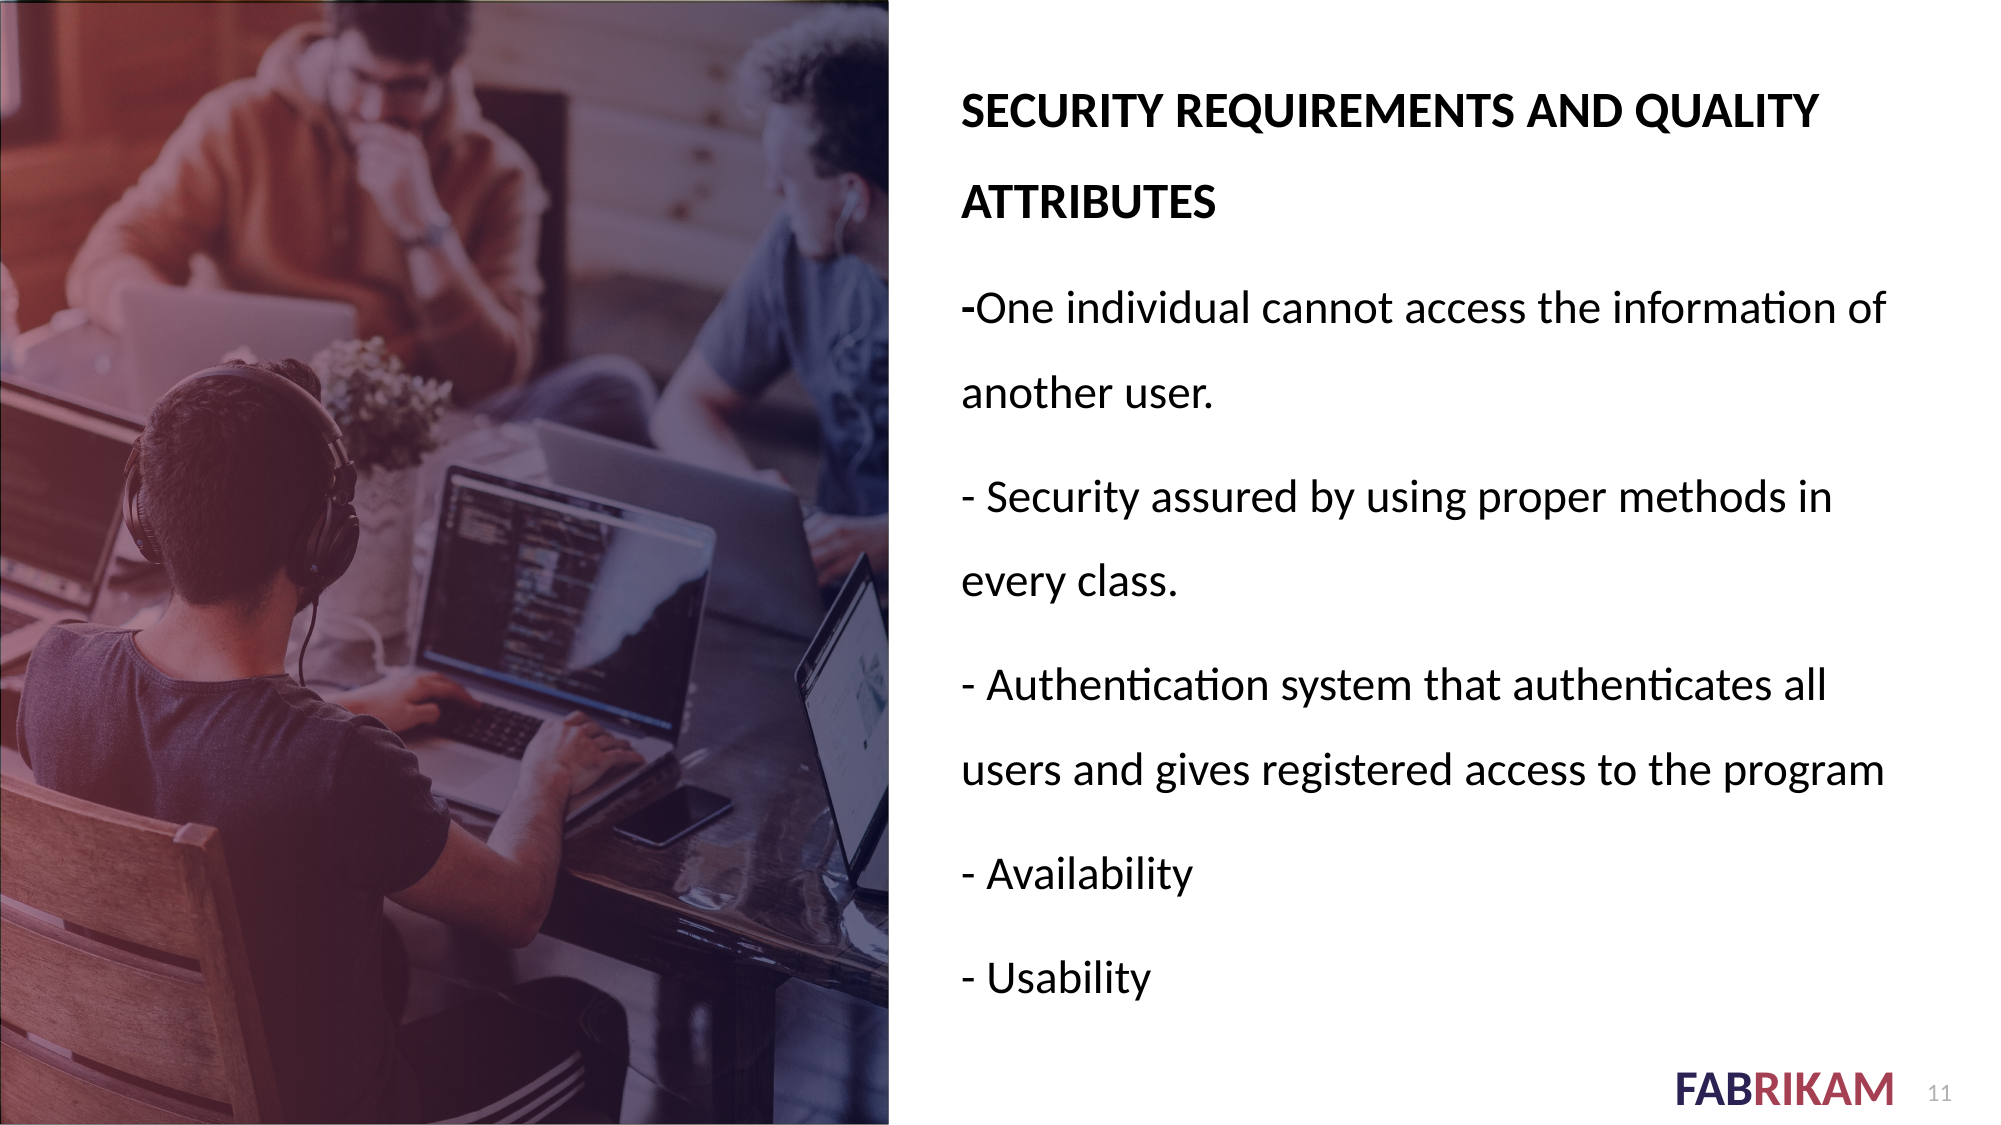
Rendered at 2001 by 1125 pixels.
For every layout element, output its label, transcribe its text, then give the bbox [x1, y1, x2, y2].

list SECURITY REQUIREMENTS AND QUALITY ATTRIBUTES -One individual cannot access the information of another user. - Security assured by using proper methods in every class. - Authentication system that authenticates all users and gives registered access to the program - Availability - Usability [946, 38, 1938, 1028]
picture [0, 0, 889, 1125]
slide_number 11 [1894, 1061, 1968, 1121]
